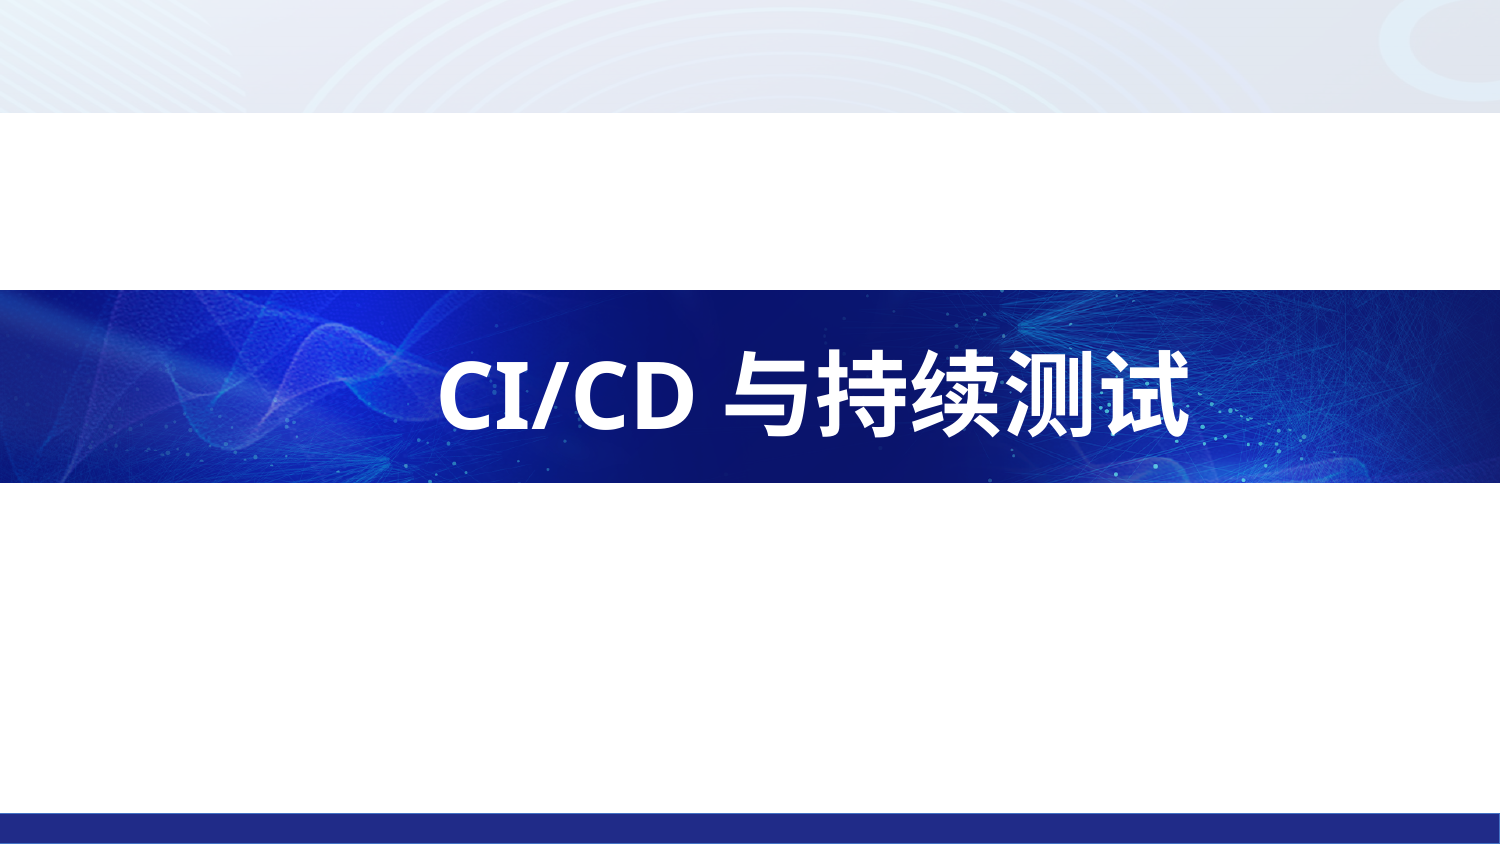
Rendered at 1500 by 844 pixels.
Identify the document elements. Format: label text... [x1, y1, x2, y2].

picture [0, 290, 1500, 483]
title Fake 示意图 [0, 0, 1500, 113]
text_box CI/CD与持续测试 [224, 328, 1402, 457]
